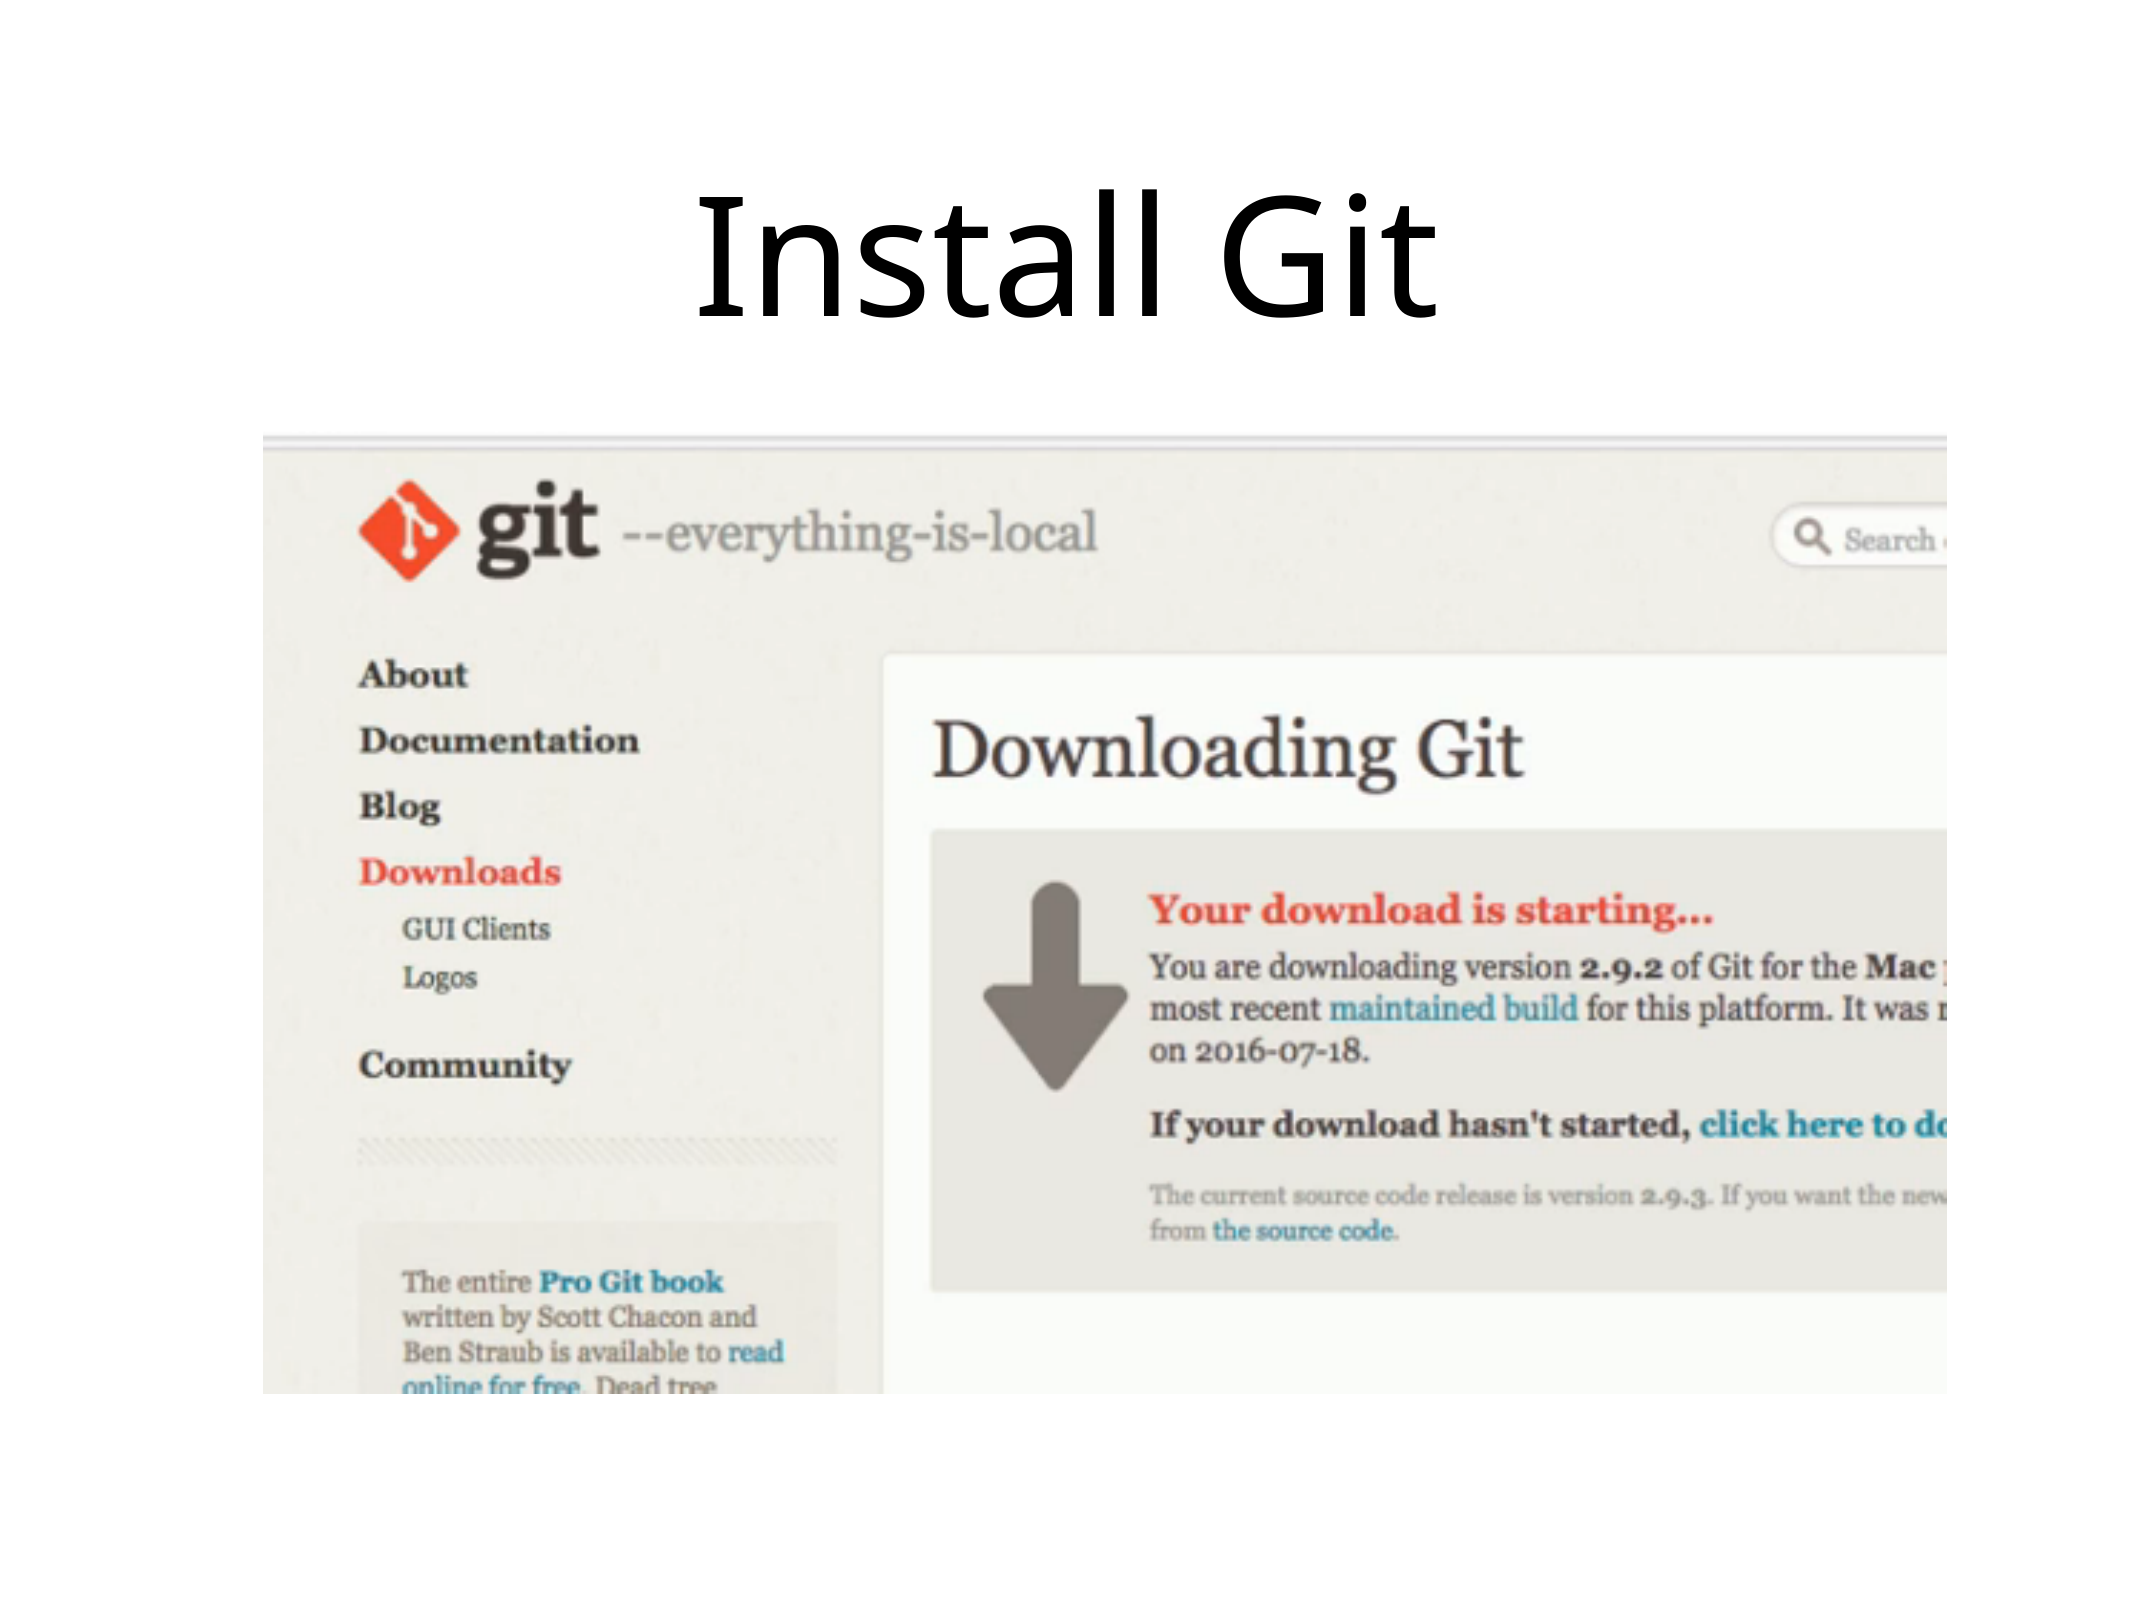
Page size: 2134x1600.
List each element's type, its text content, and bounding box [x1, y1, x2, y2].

title Install Git [155, 72, 1978, 428]
picture [263, 431, 1948, 1394]
